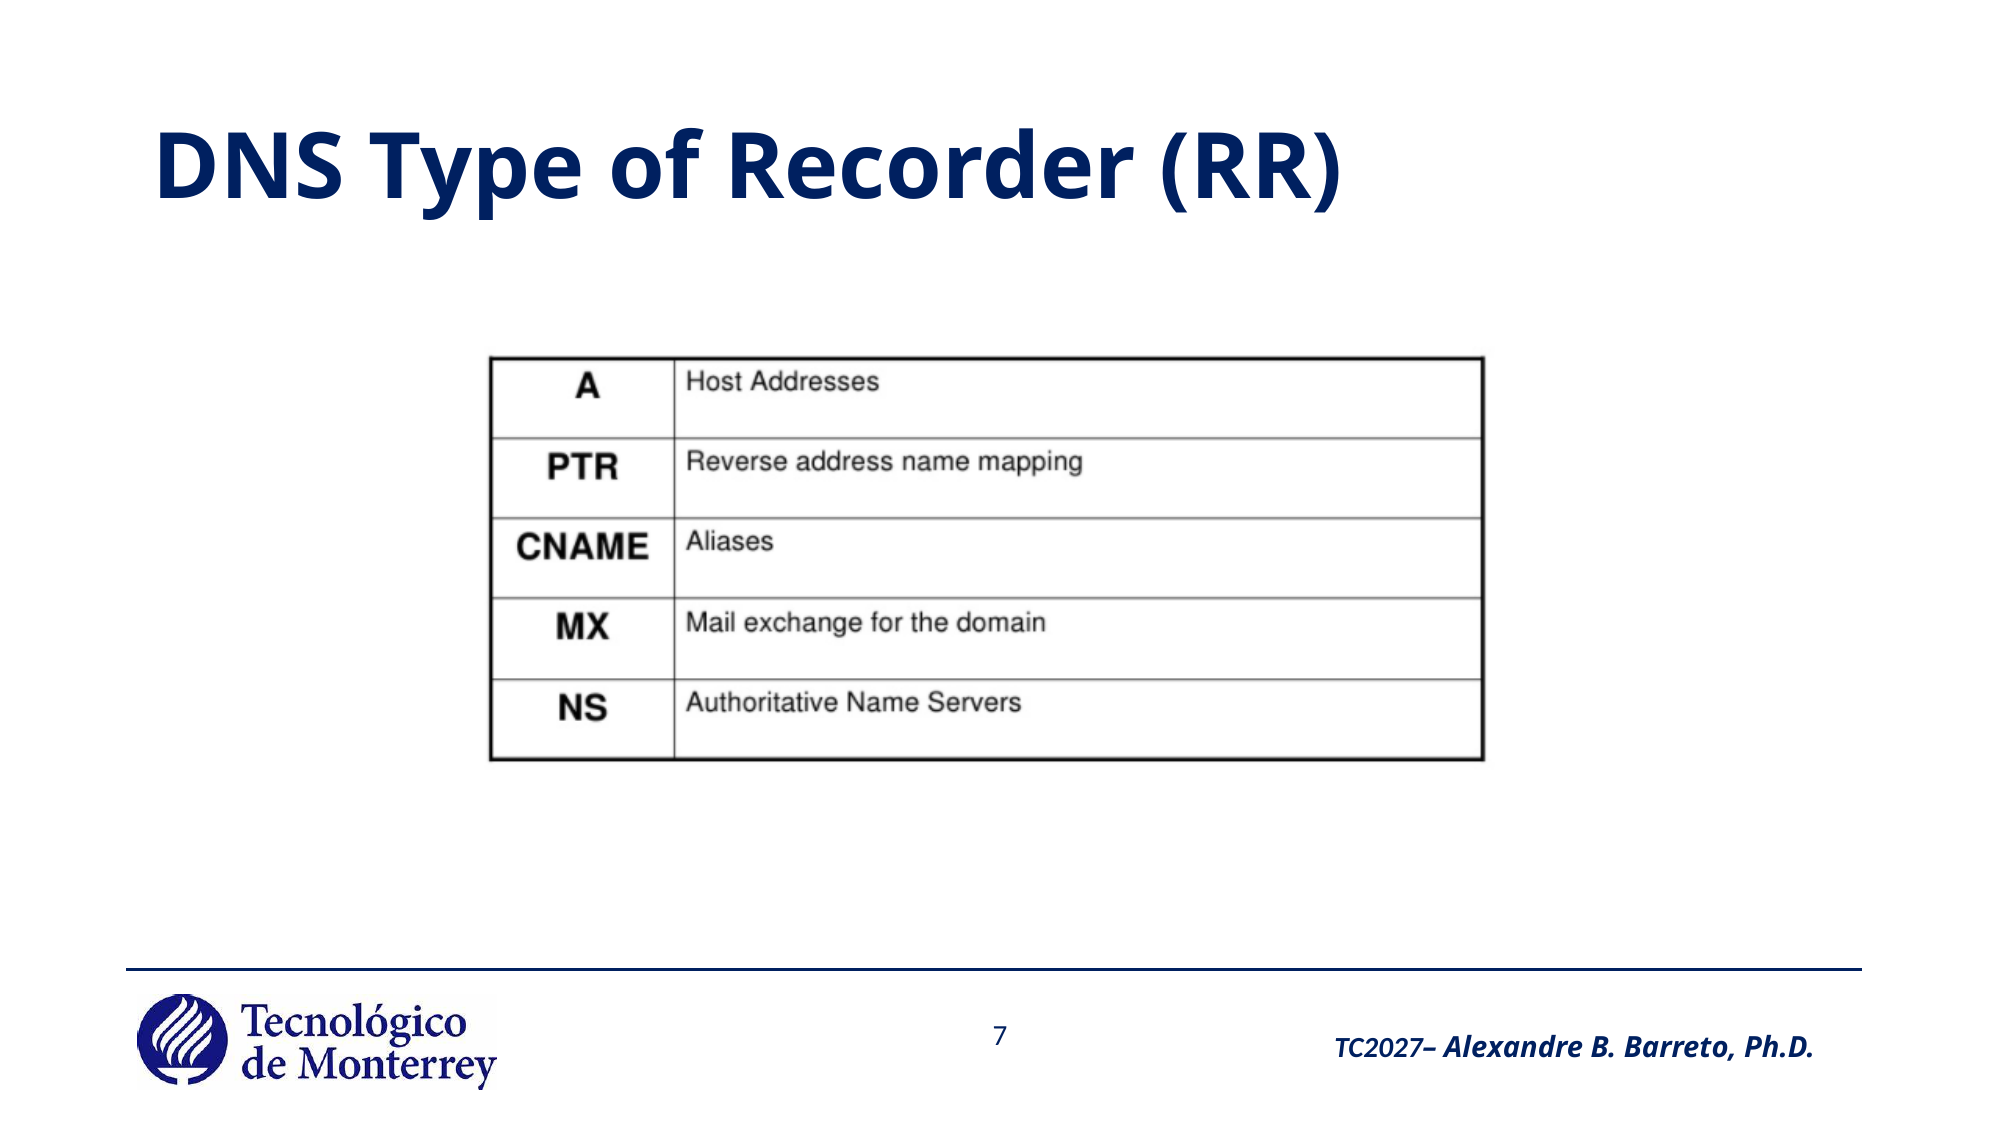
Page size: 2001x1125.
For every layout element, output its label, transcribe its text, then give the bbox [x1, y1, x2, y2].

picture [480, 331, 1520, 793]
picture [137, 994, 497, 1090]
title DNS Type of Recorder (RR) [137, 59, 1863, 278]
